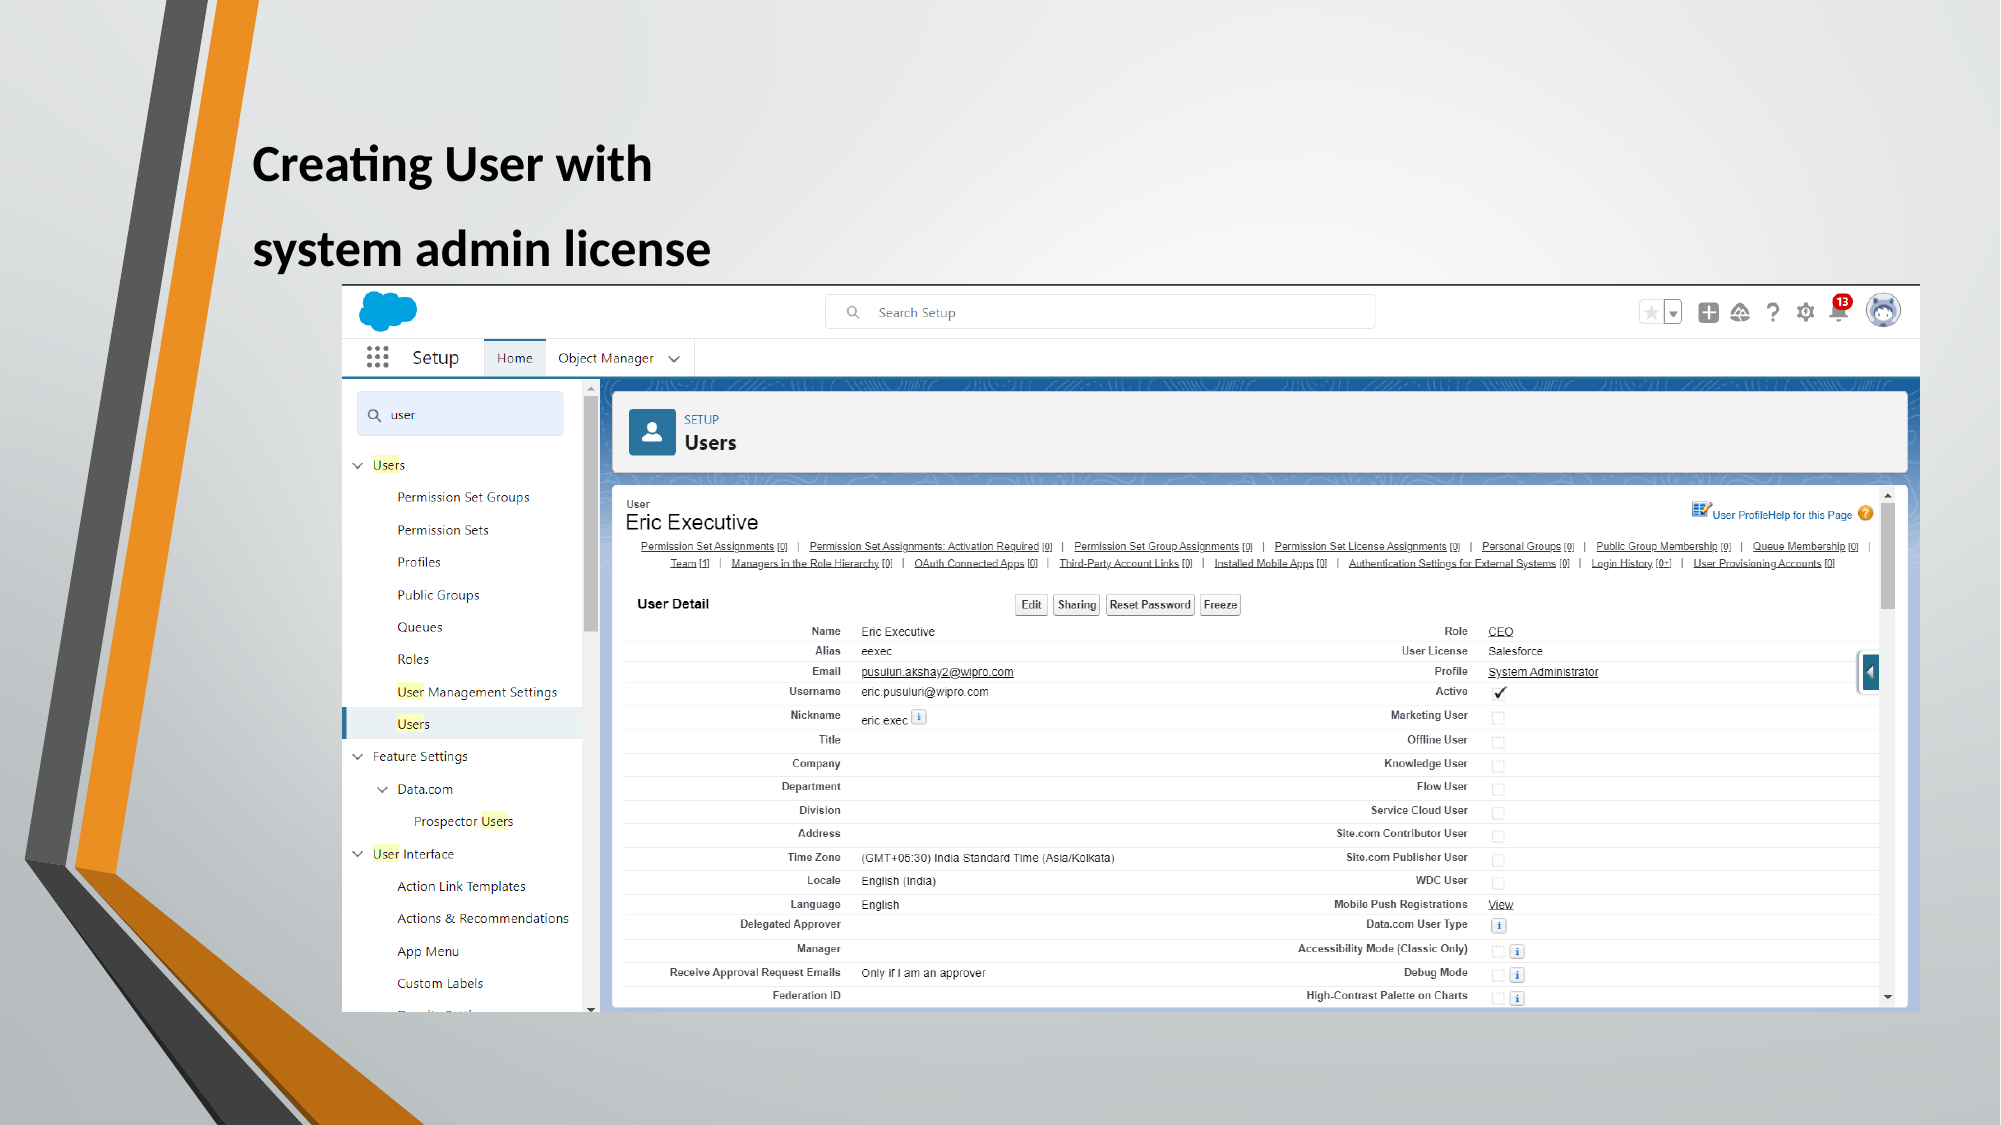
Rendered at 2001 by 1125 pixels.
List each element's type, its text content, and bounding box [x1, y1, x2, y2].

list Creating User with system admin license [237, 113, 1146, 370]
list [341, 284, 1921, 1013]
